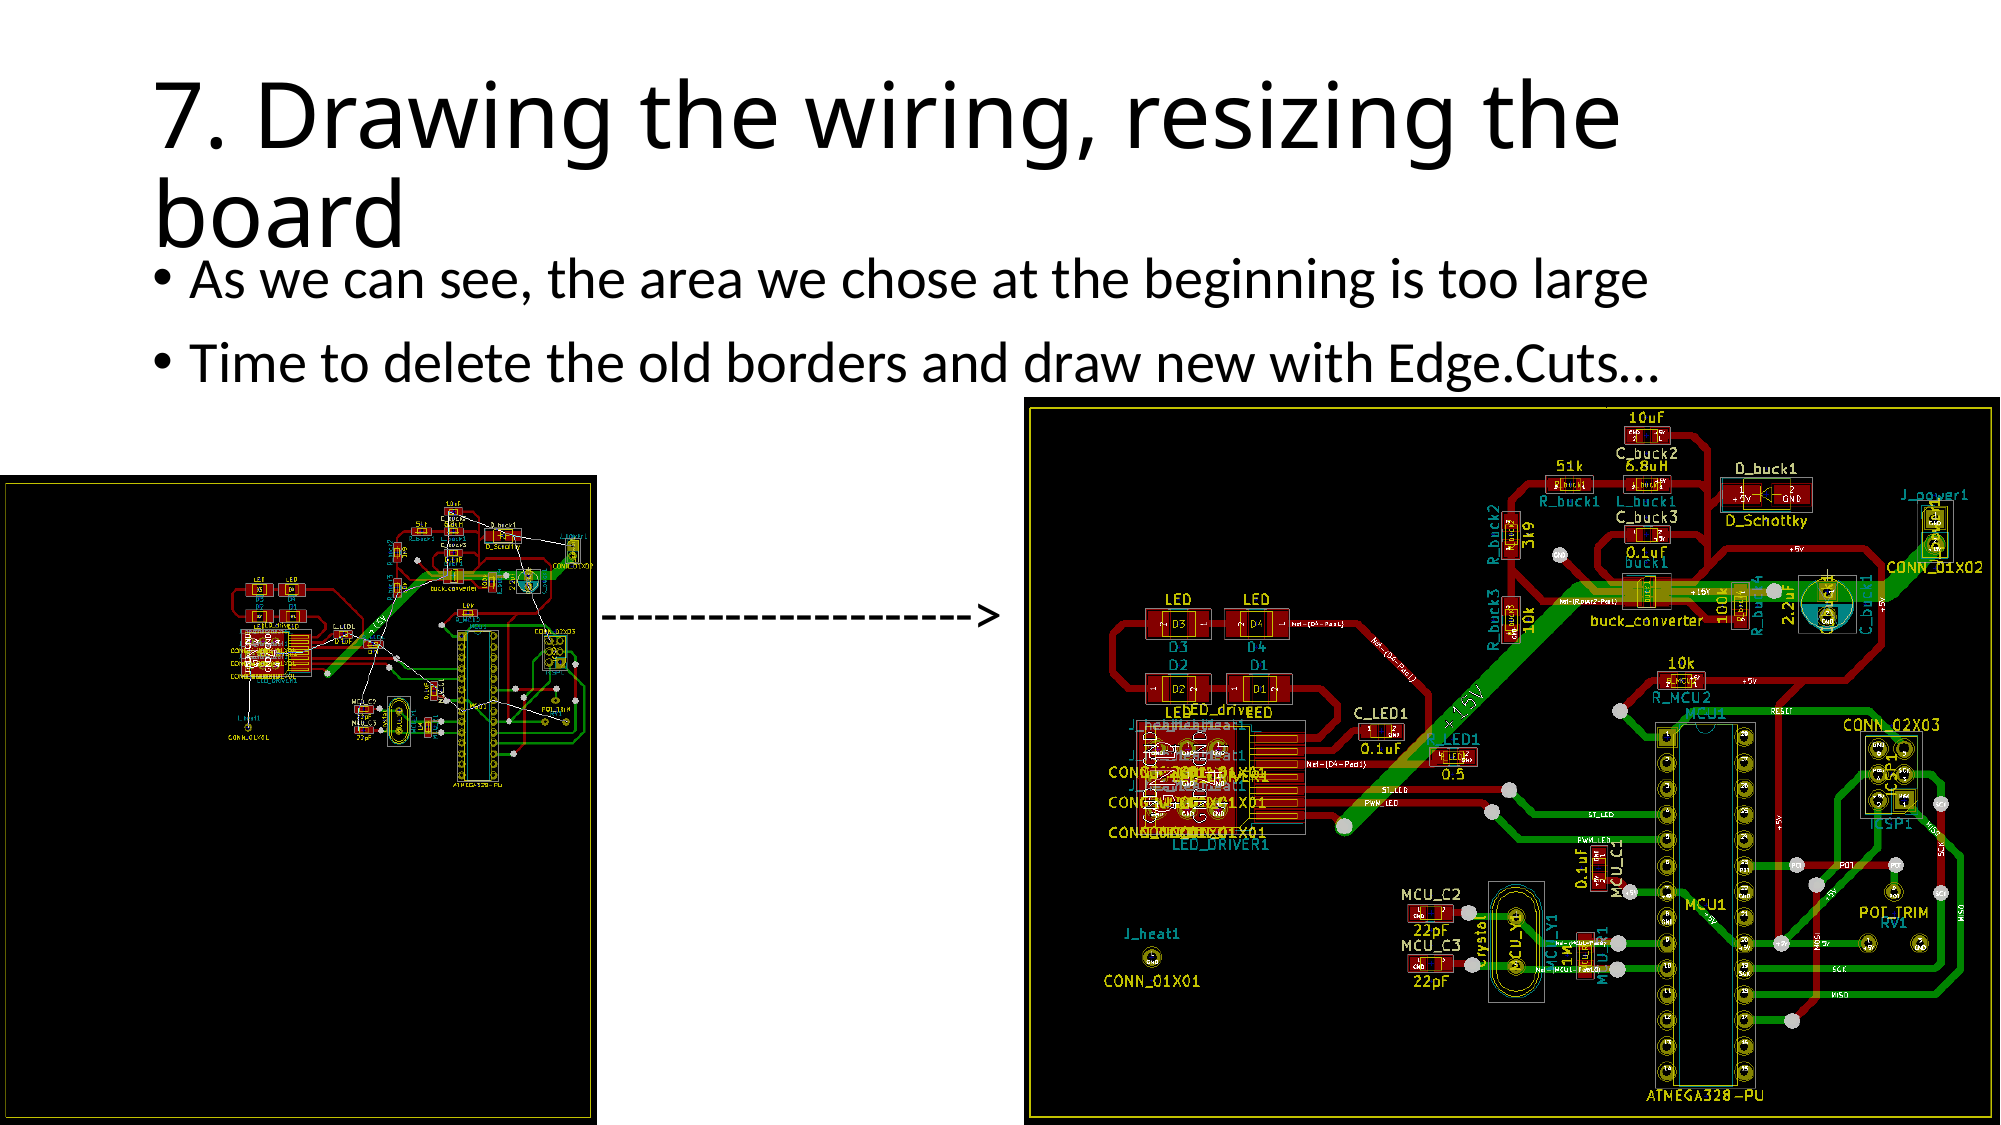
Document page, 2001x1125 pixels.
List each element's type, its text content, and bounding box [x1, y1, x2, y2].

picture [1024, 396, 2000, 1125]
list As we can see, the area we chose at the beginning is too large Time to delete the old borders and draw new with Edge.Cuts… ---------------------> [137, 241, 1863, 955]
picture [0, 475, 597, 1125]
title 7. Drawing the wiring, resizing the board [137, 59, 1863, 241]
